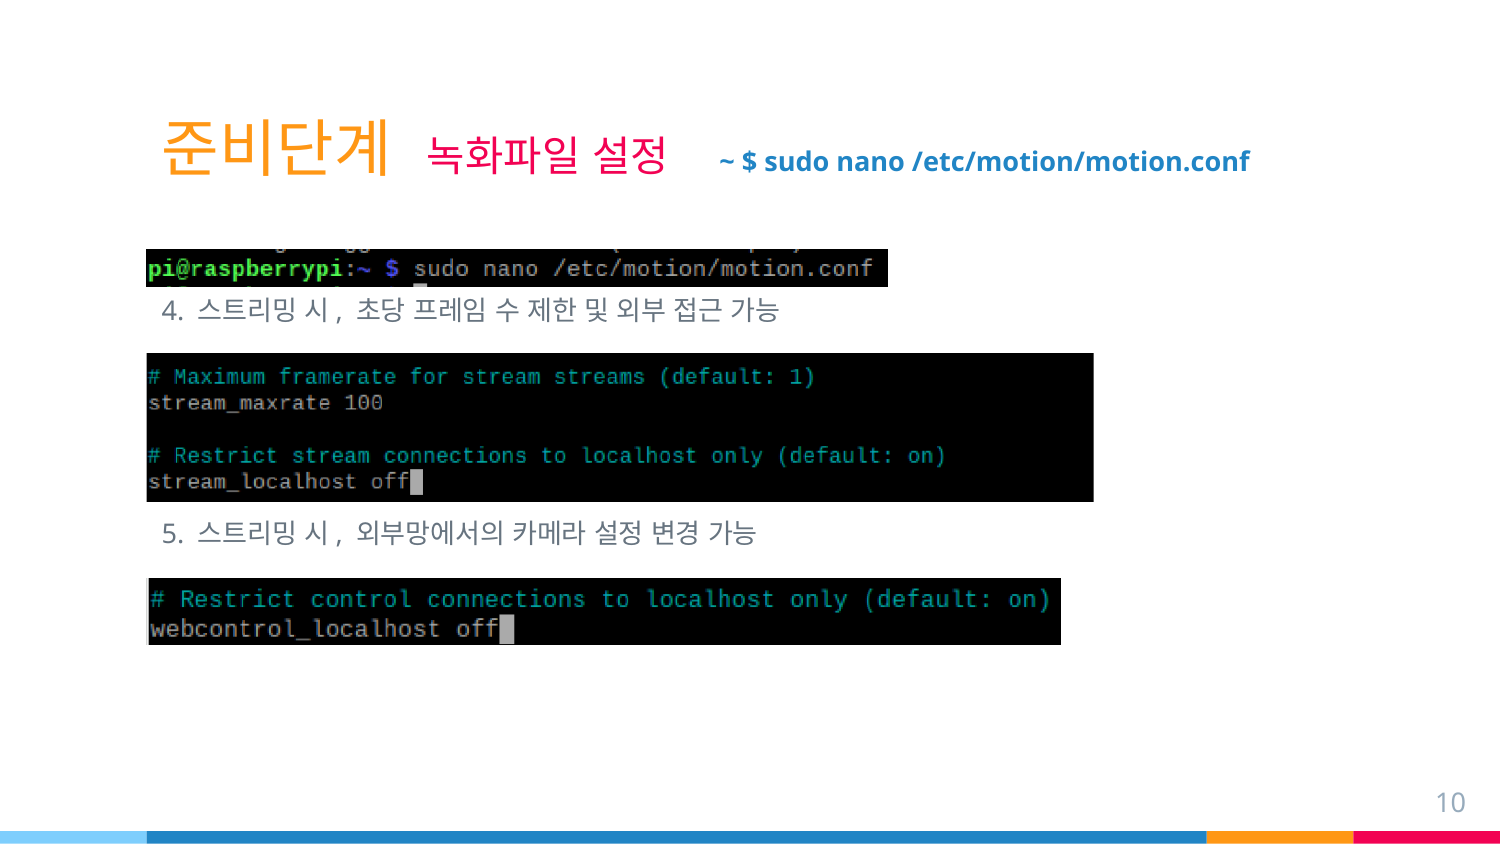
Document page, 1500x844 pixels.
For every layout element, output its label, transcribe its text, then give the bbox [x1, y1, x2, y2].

picture [146, 577, 1061, 645]
slide_number 10 [1391, 770, 1482, 822]
picture [146, 249, 888, 288]
text_box 4. 스트리밍 시, 초당 프레임 수 제한 및 외부 접근 가능 [146, 278, 1021, 337]
title 준비단계 녹화파일 설정 ~ $ sudo nano /etc/motion/motion.conf [146, 58, 1456, 200]
picture [146, 353, 1094, 502]
text_box 5. 스트리밍 시, 외부망에서의 카메라 설정 변경 가능 [146, 509, 1021, 560]
